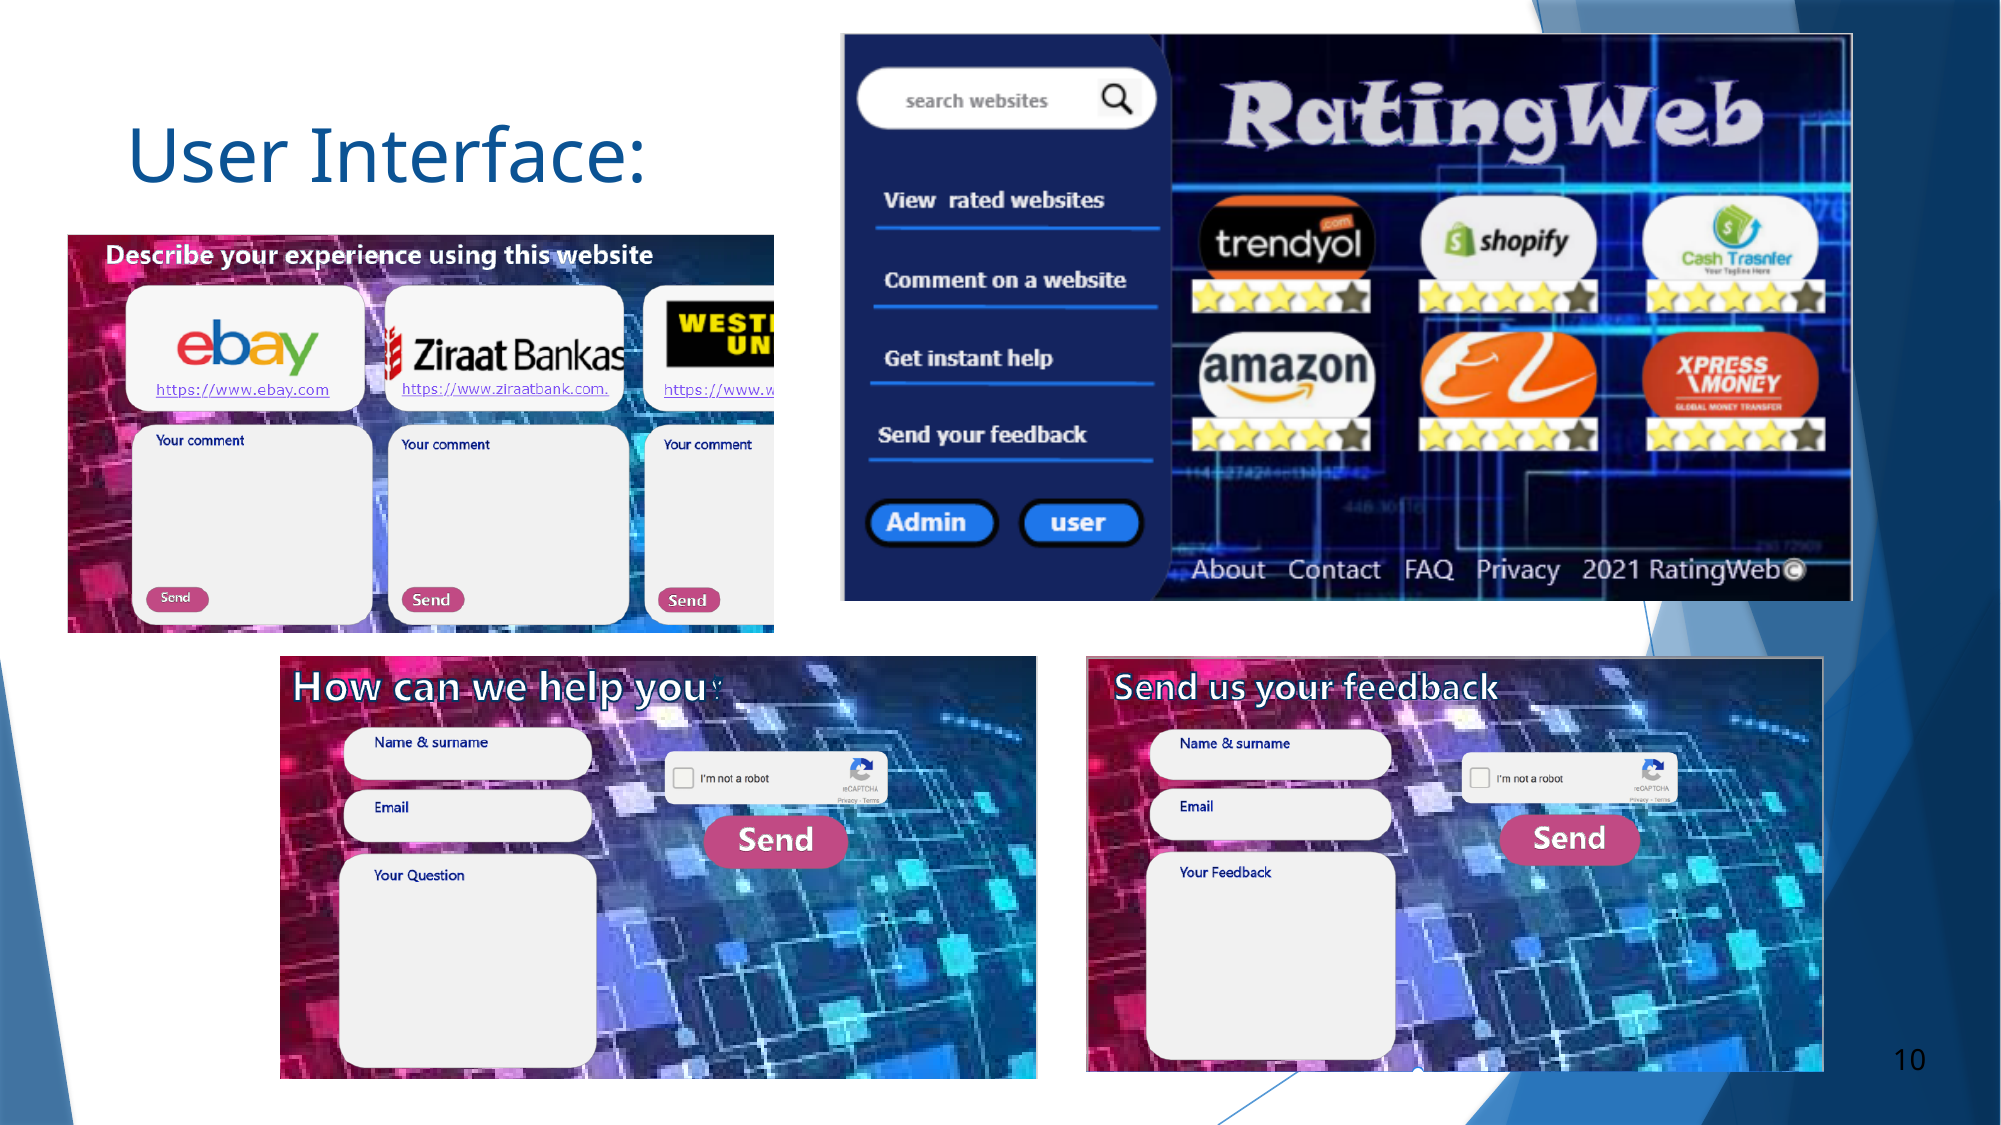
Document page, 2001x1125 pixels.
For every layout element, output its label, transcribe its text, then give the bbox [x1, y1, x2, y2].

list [839, 32, 1853, 601]
picture [1085, 656, 1825, 1073]
picture [280, 656, 1039, 1080]
text_box 10 [1878, 1033, 1943, 1084]
picture [67, 233, 774, 633]
title User Interface: [111, 99, 834, 317]
